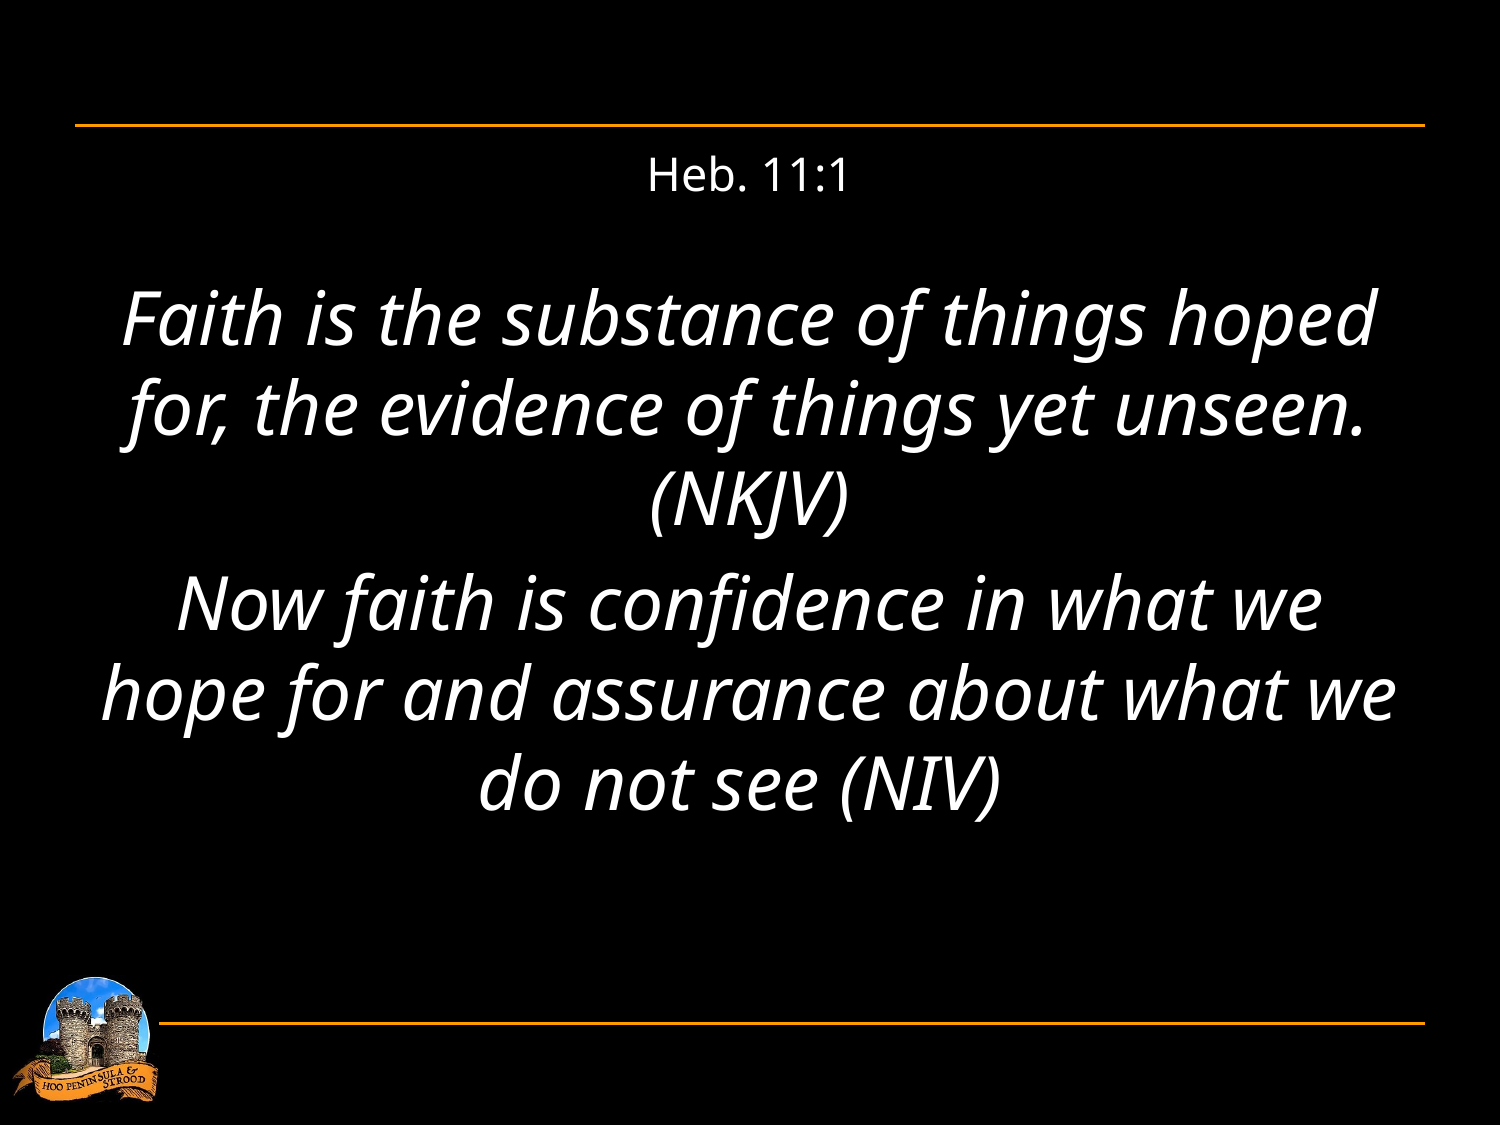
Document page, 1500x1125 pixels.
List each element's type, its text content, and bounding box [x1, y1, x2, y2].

title Heb. 11:1 [75, 137, 1425, 209]
list Faith is the substance of things hoped for, the evidence of things yet unseen. (NKJV) Now faith is confidence in what we hope for and assurance about what we do not see (NIV) [75, 262, 1425, 1005]
picture [11, 975, 160, 1103]
